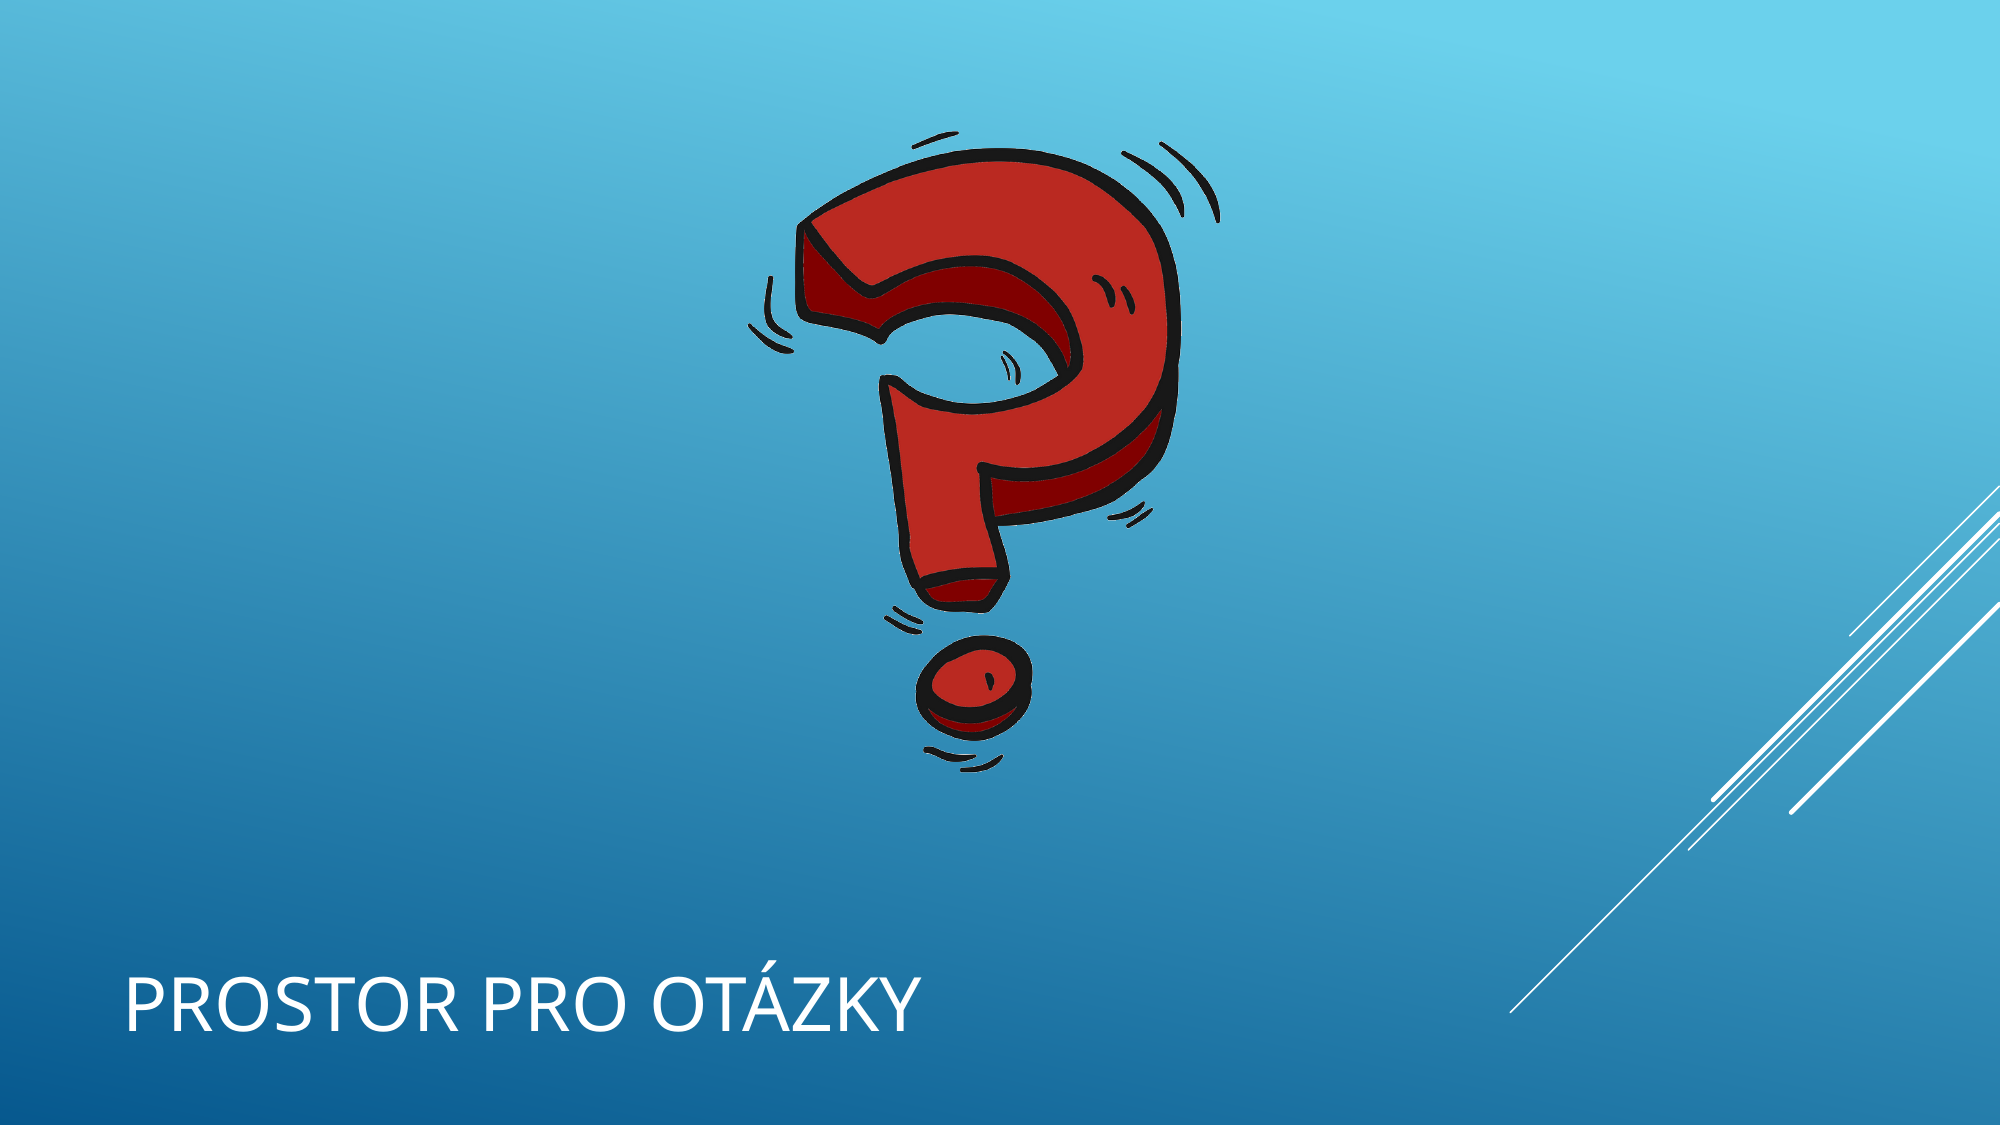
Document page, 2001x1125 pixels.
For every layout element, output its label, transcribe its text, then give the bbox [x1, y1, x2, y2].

title Prostor pro otázky [107, 877, 1508, 1125]
picture [722, 103, 1268, 785]
